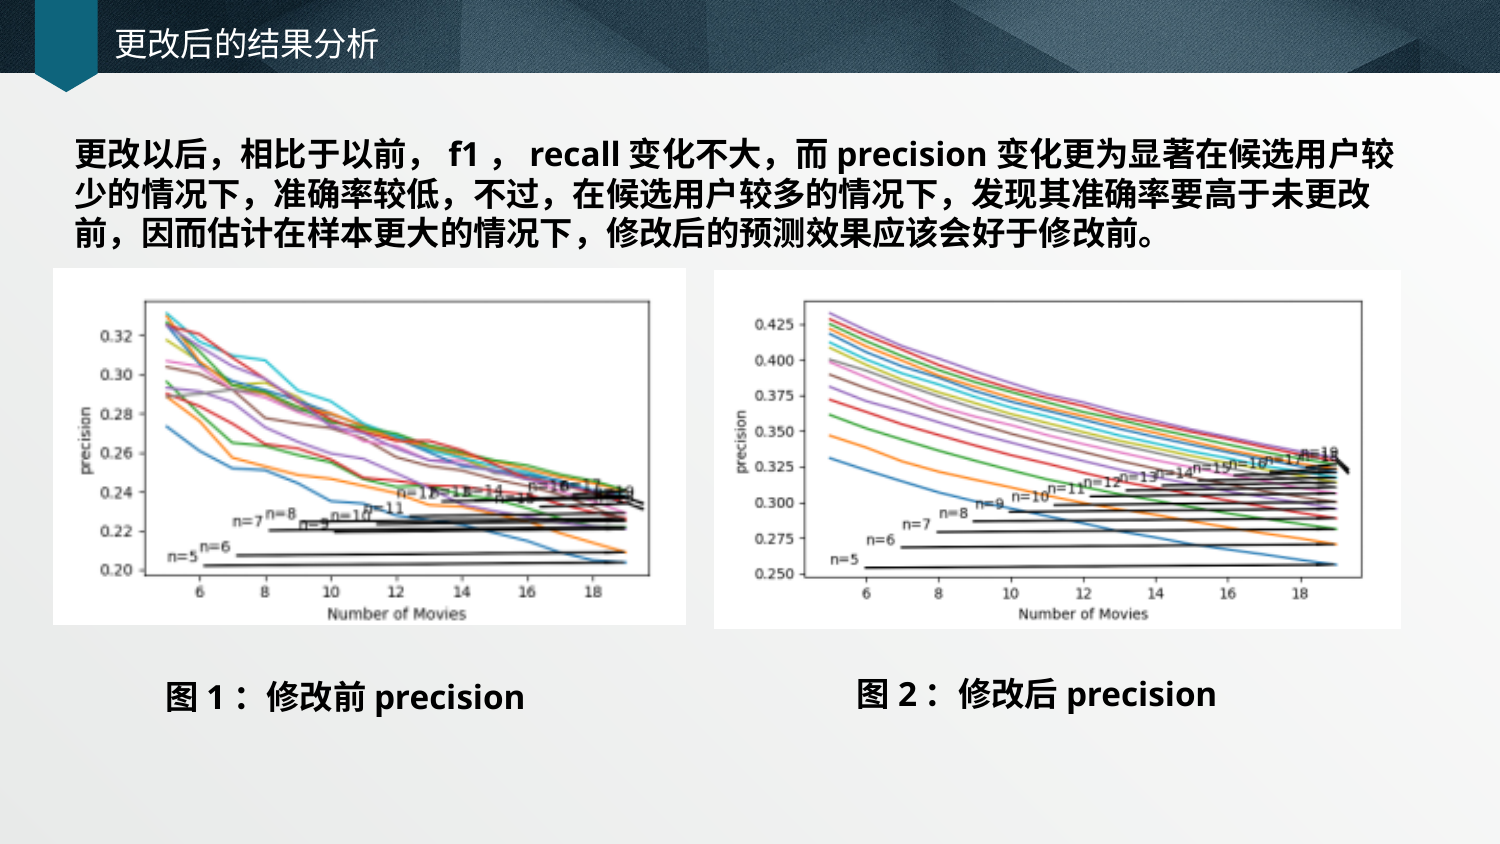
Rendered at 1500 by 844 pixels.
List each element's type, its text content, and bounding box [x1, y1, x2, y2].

picture [0, 0, 34, 73]
picture [714, 270, 1401, 629]
text_box 图1：修改前precision [165, 675, 546, 716]
text_box 图2：修改后precision [856, 673, 1238, 714]
picture [98, 0, 1500, 73]
picture [52, 267, 686, 626]
text_box 更改以后，相比于以前，f1，recall变化不大，而precision变化更为显著在候选用户较少的情况下，准确率较低，不过，在候选用户较多的情况下，发现其准确率要高于未更改前，因而估计在样本更大的情况下，修改后的预测效果应该会好于修改前。 [74, 132, 1418, 253]
title 更改后的结果分析 [99, 20, 550, 66]
